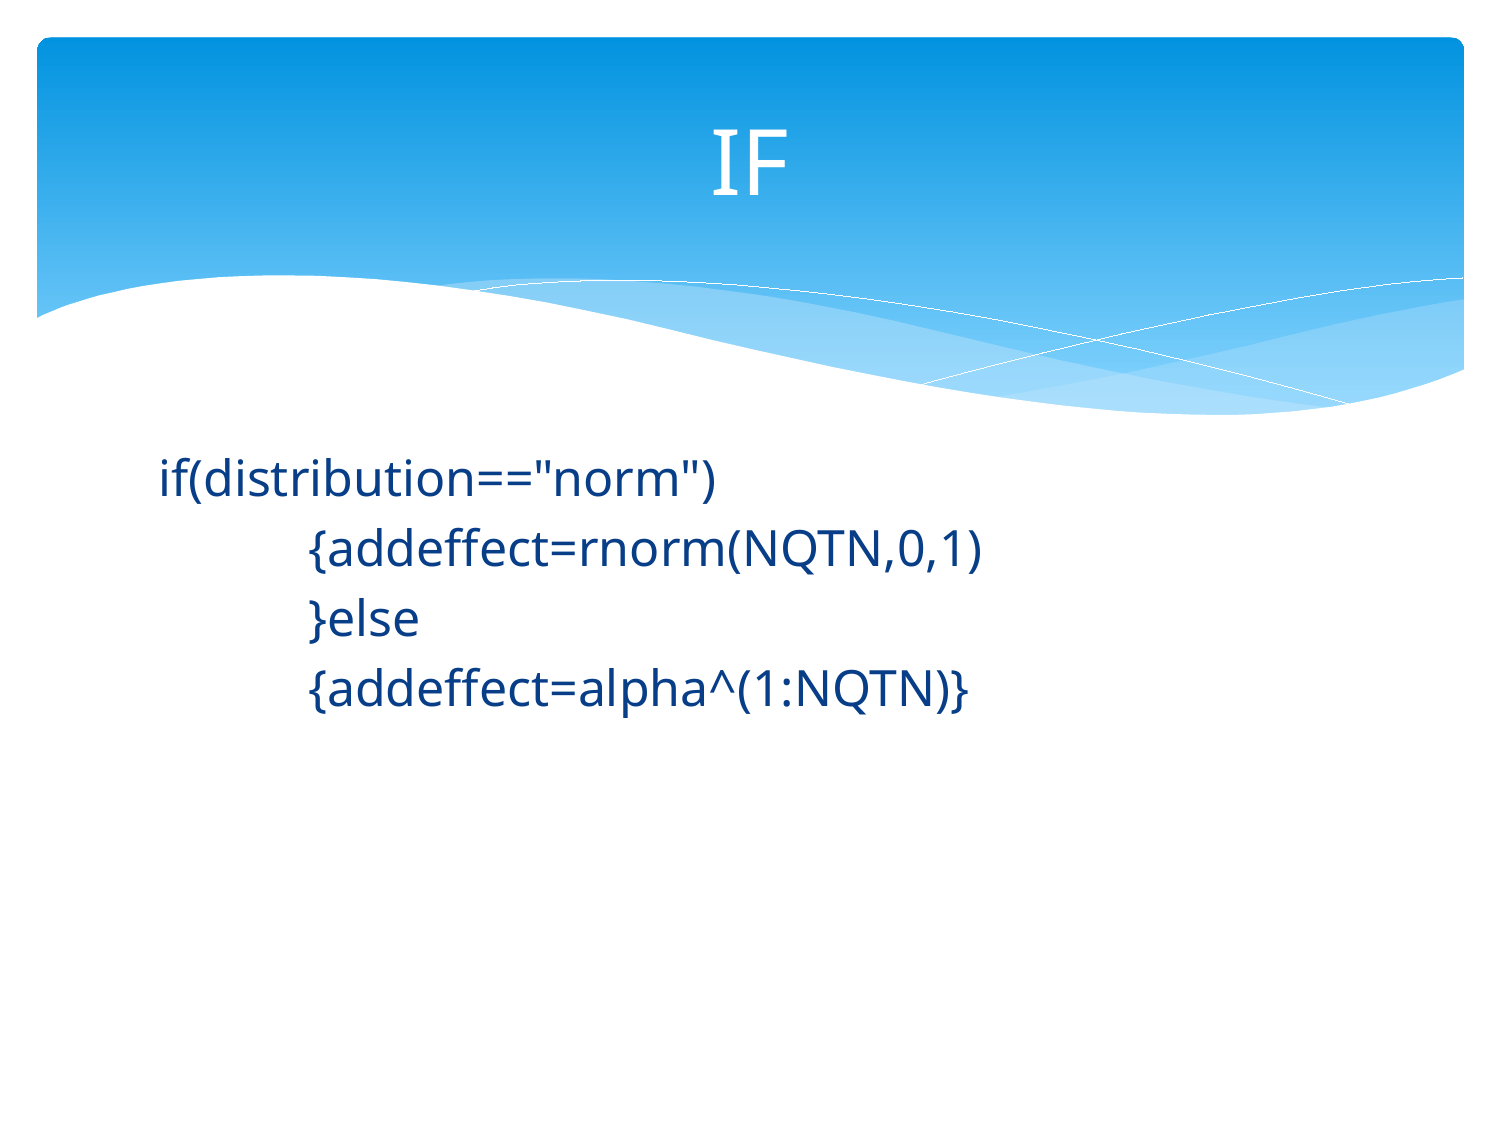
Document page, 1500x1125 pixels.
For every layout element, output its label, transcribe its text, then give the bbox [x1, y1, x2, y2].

list if(distribution=="norm") {addeffect=rnorm(NQTN,0,1) }else {addeffect=alpha^(1:NQTN)} [143, 438, 1359, 1005]
title IF [75, 55, 1425, 261]
